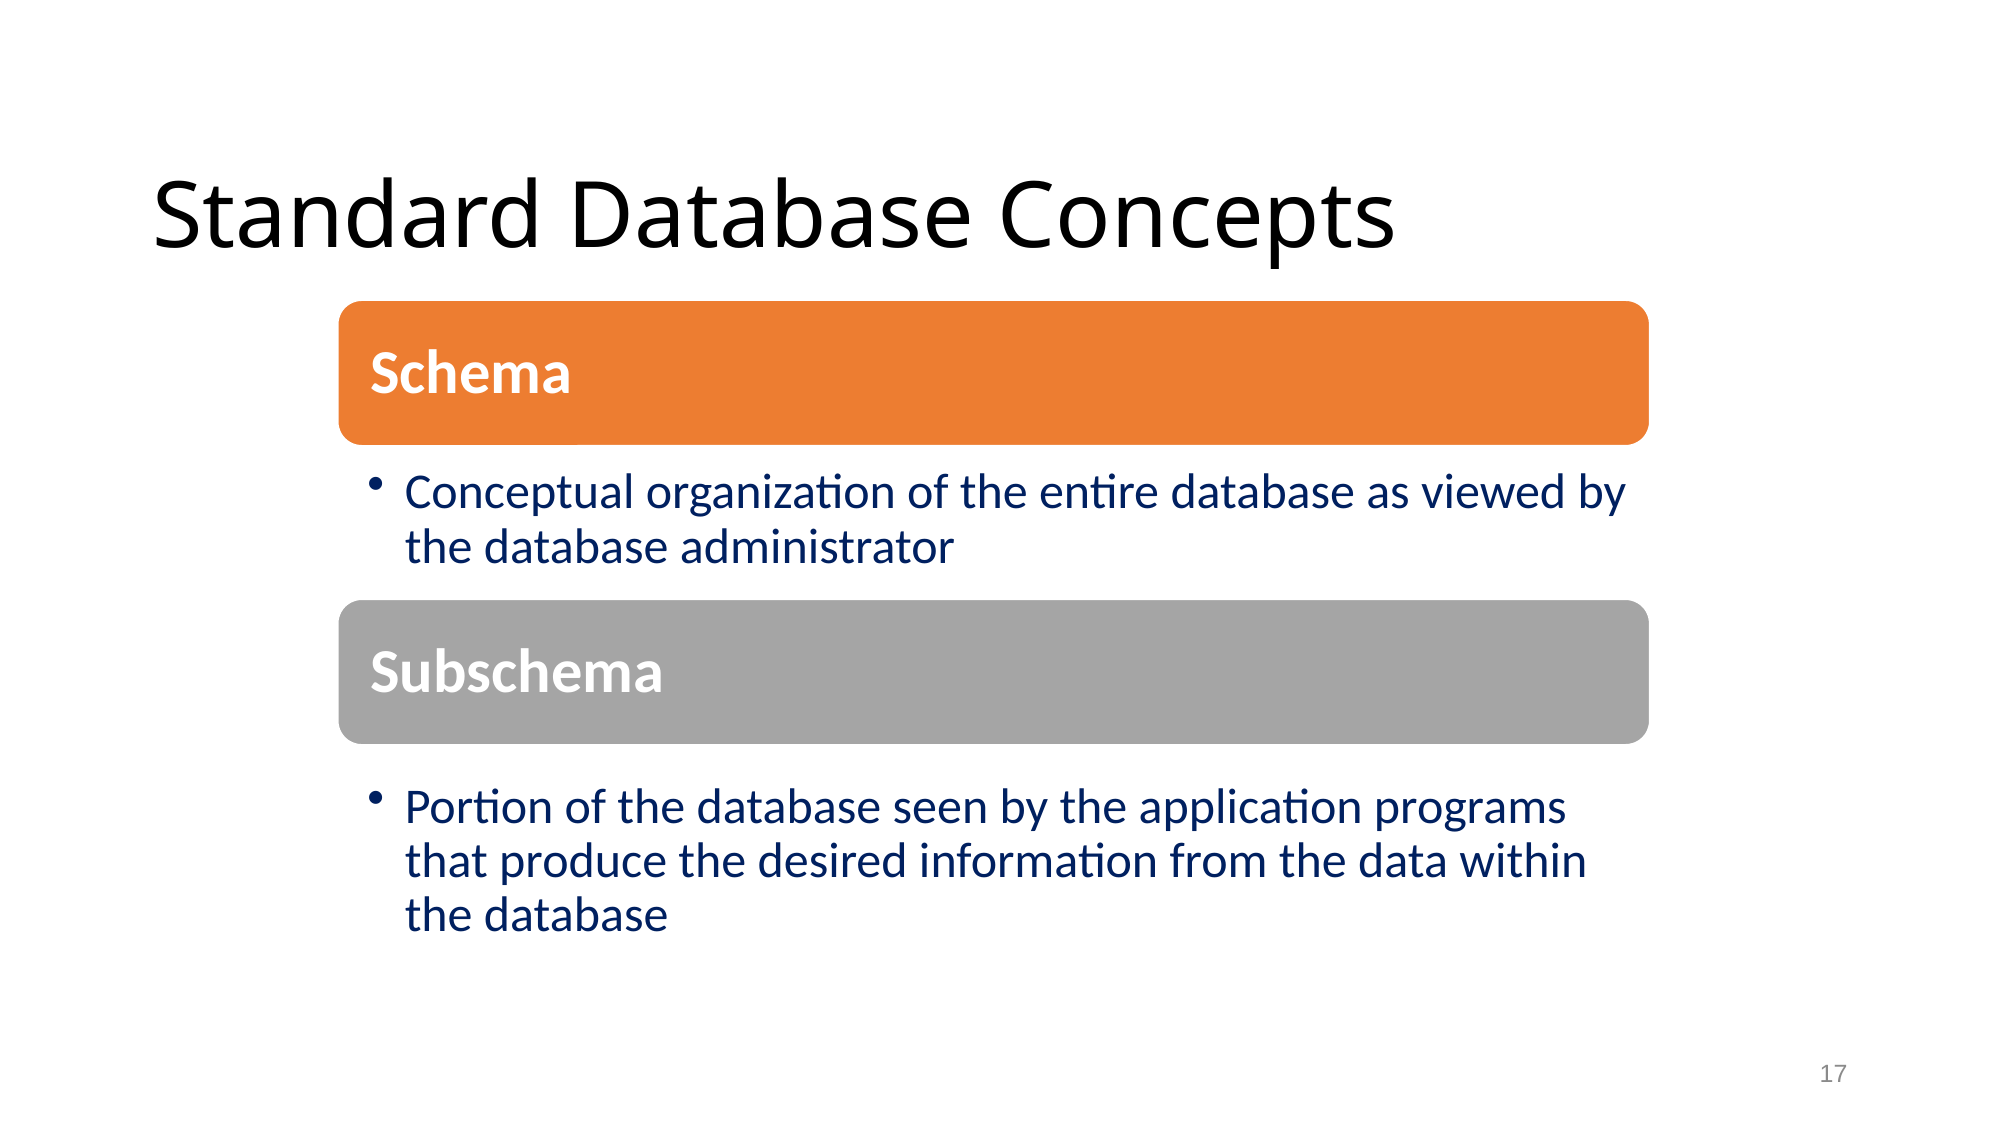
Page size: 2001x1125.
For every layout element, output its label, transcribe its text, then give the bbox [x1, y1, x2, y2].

title Standard Database Concepts [137, 59, 1863, 278]
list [324, 287, 1663, 988]
slide_number 17 [1412, 1042, 1863, 1103]
